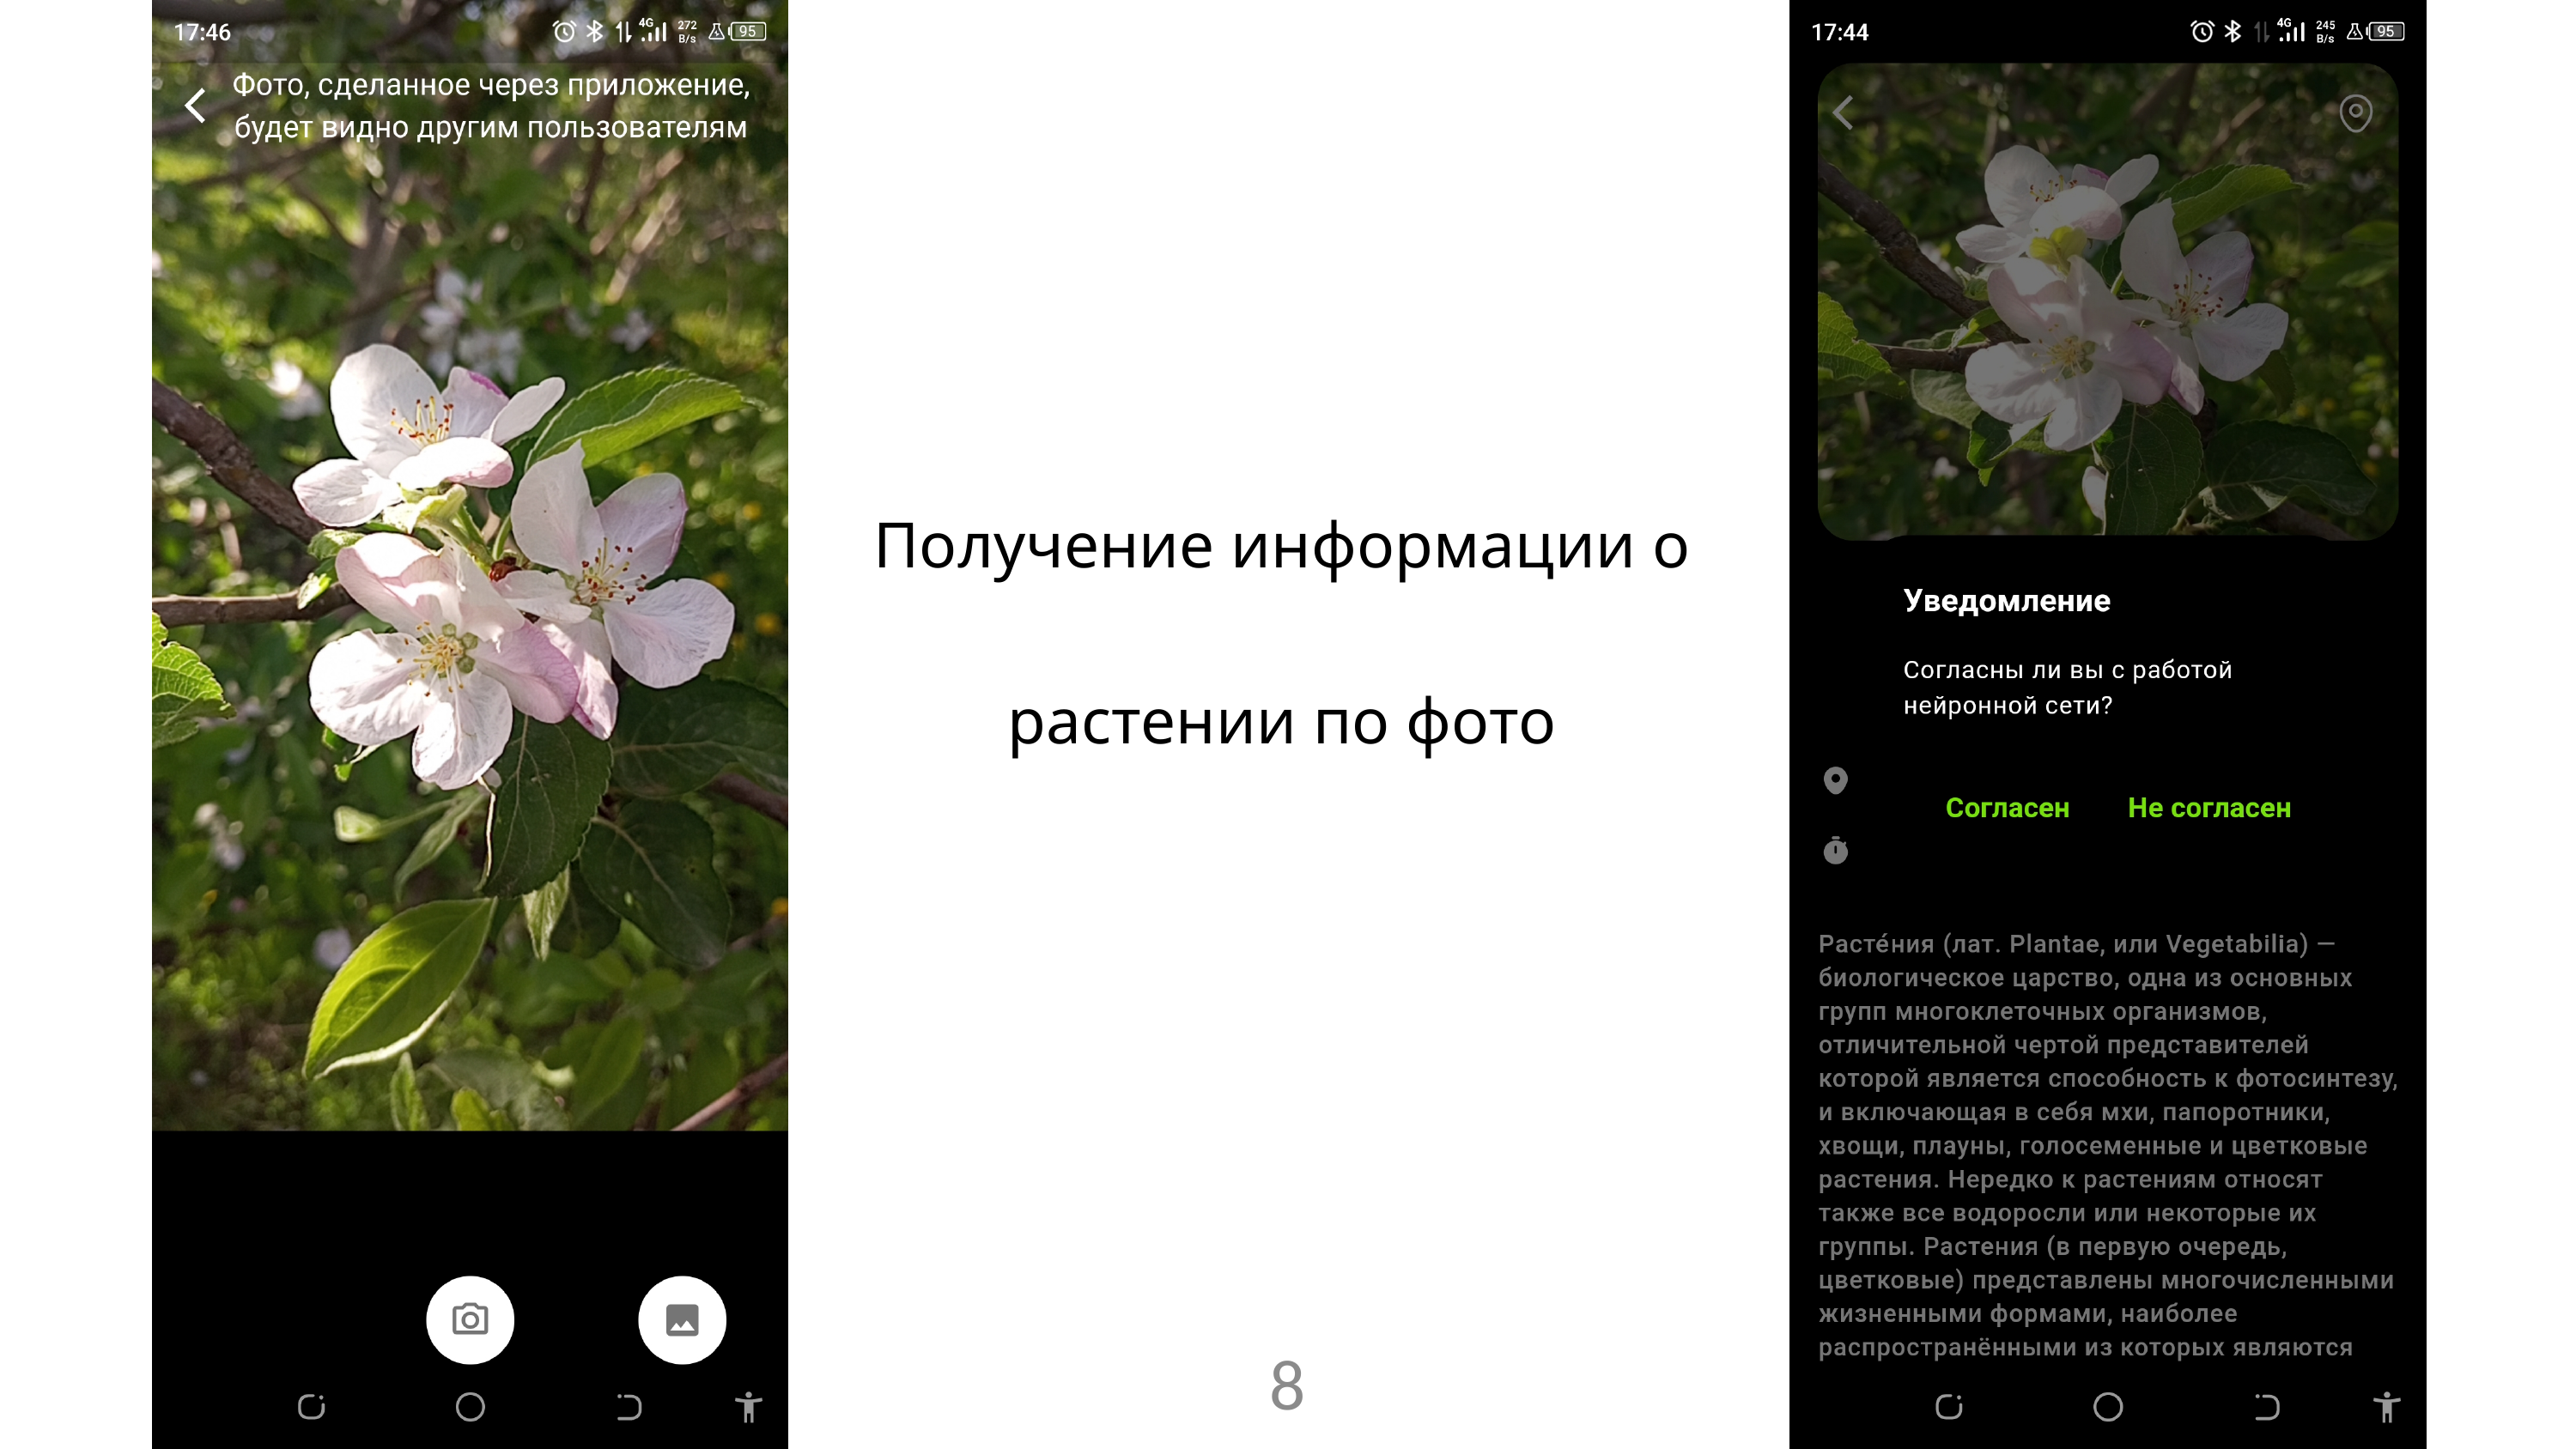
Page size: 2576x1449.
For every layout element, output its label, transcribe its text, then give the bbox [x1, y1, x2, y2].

picture [1789, 0, 2427, 1449]
text_box Получение информации о растении по фото [811, 405, 1753, 756]
picture [151, 0, 789, 1449]
slide_number 8 [1138, 1355, 1438, 1408]
